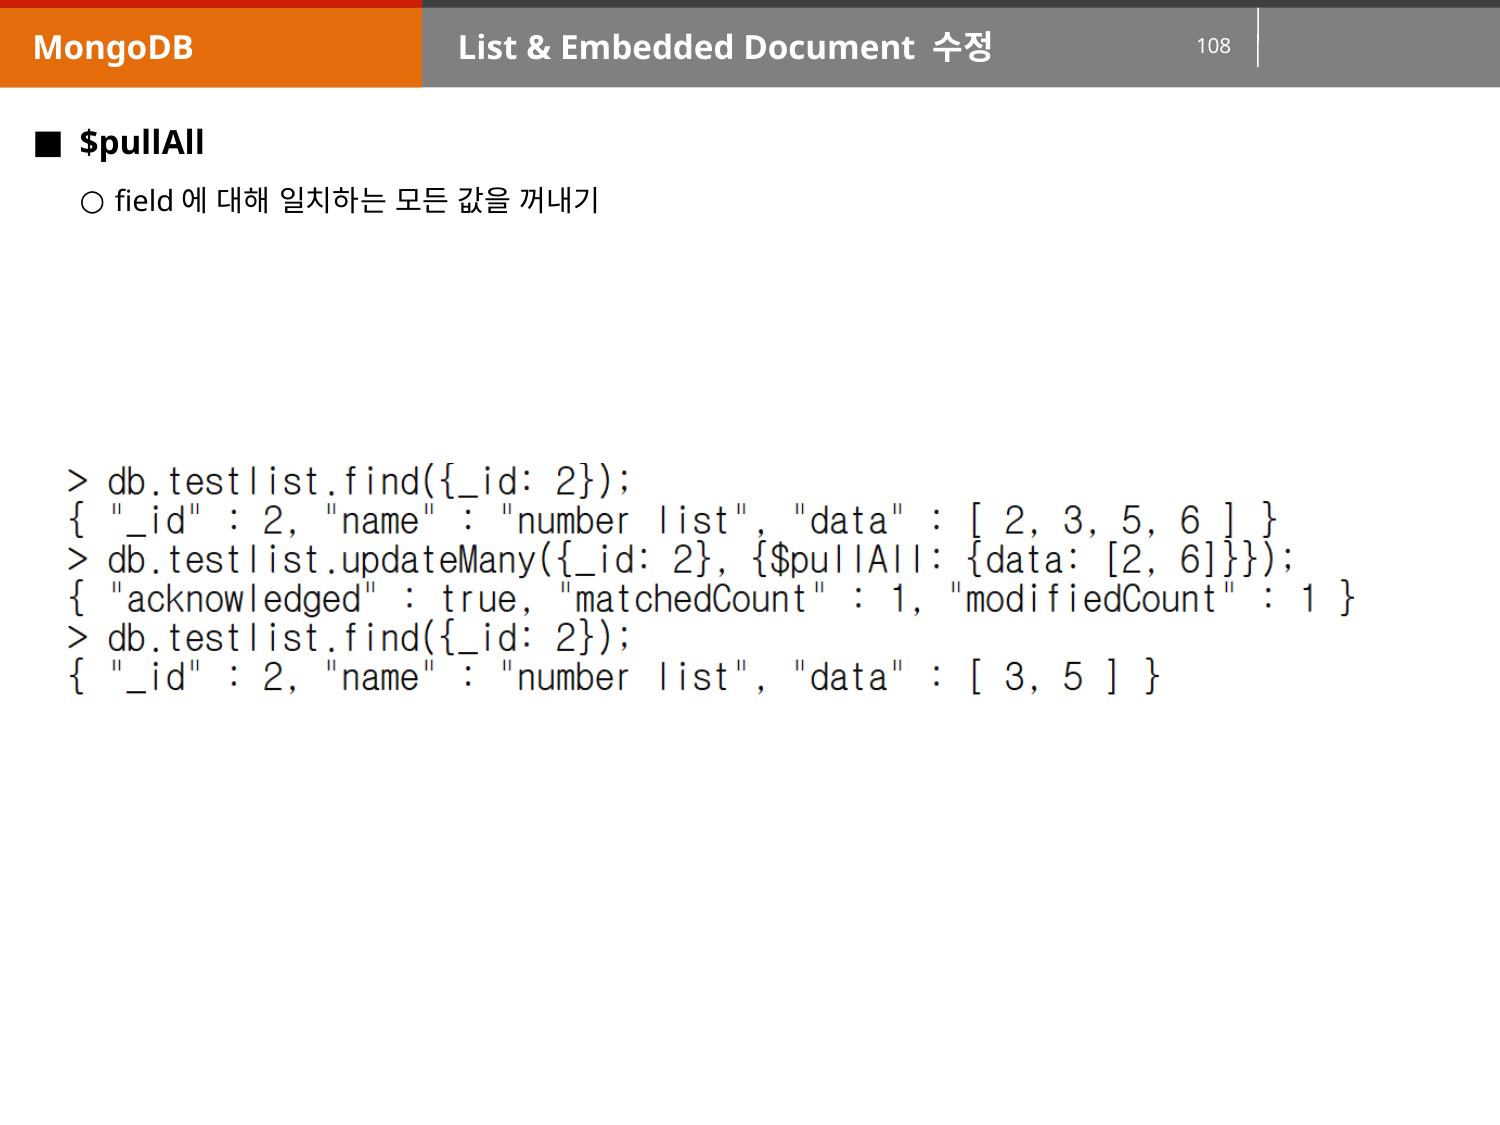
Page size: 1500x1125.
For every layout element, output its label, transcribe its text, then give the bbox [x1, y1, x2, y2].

list MongoDB [17, 10, 432, 81]
list $pullAll field에 대해 일치하는 모든 값을 꺼내기 [17, 113, 1483, 1106]
list List & Embedded Document 수정 [442, 10, 1199, 81]
picture [67, 463, 1433, 702]
